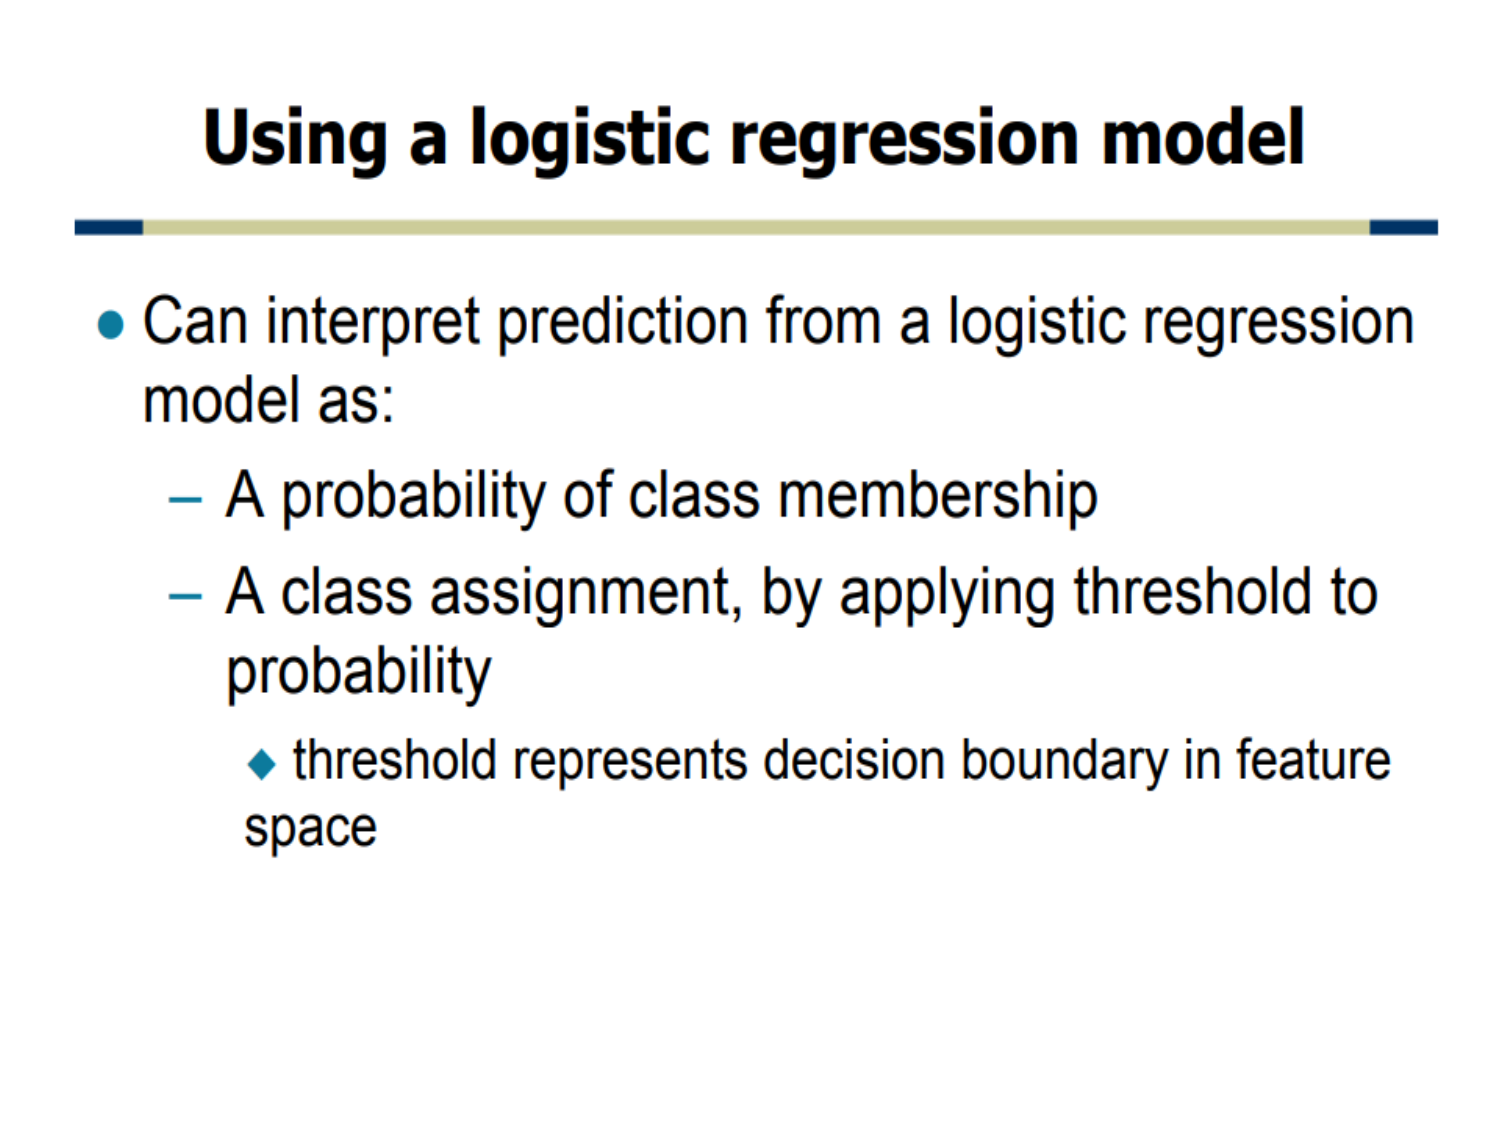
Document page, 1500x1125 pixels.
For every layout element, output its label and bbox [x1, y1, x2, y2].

picture [0, 62, 1500, 1026]
